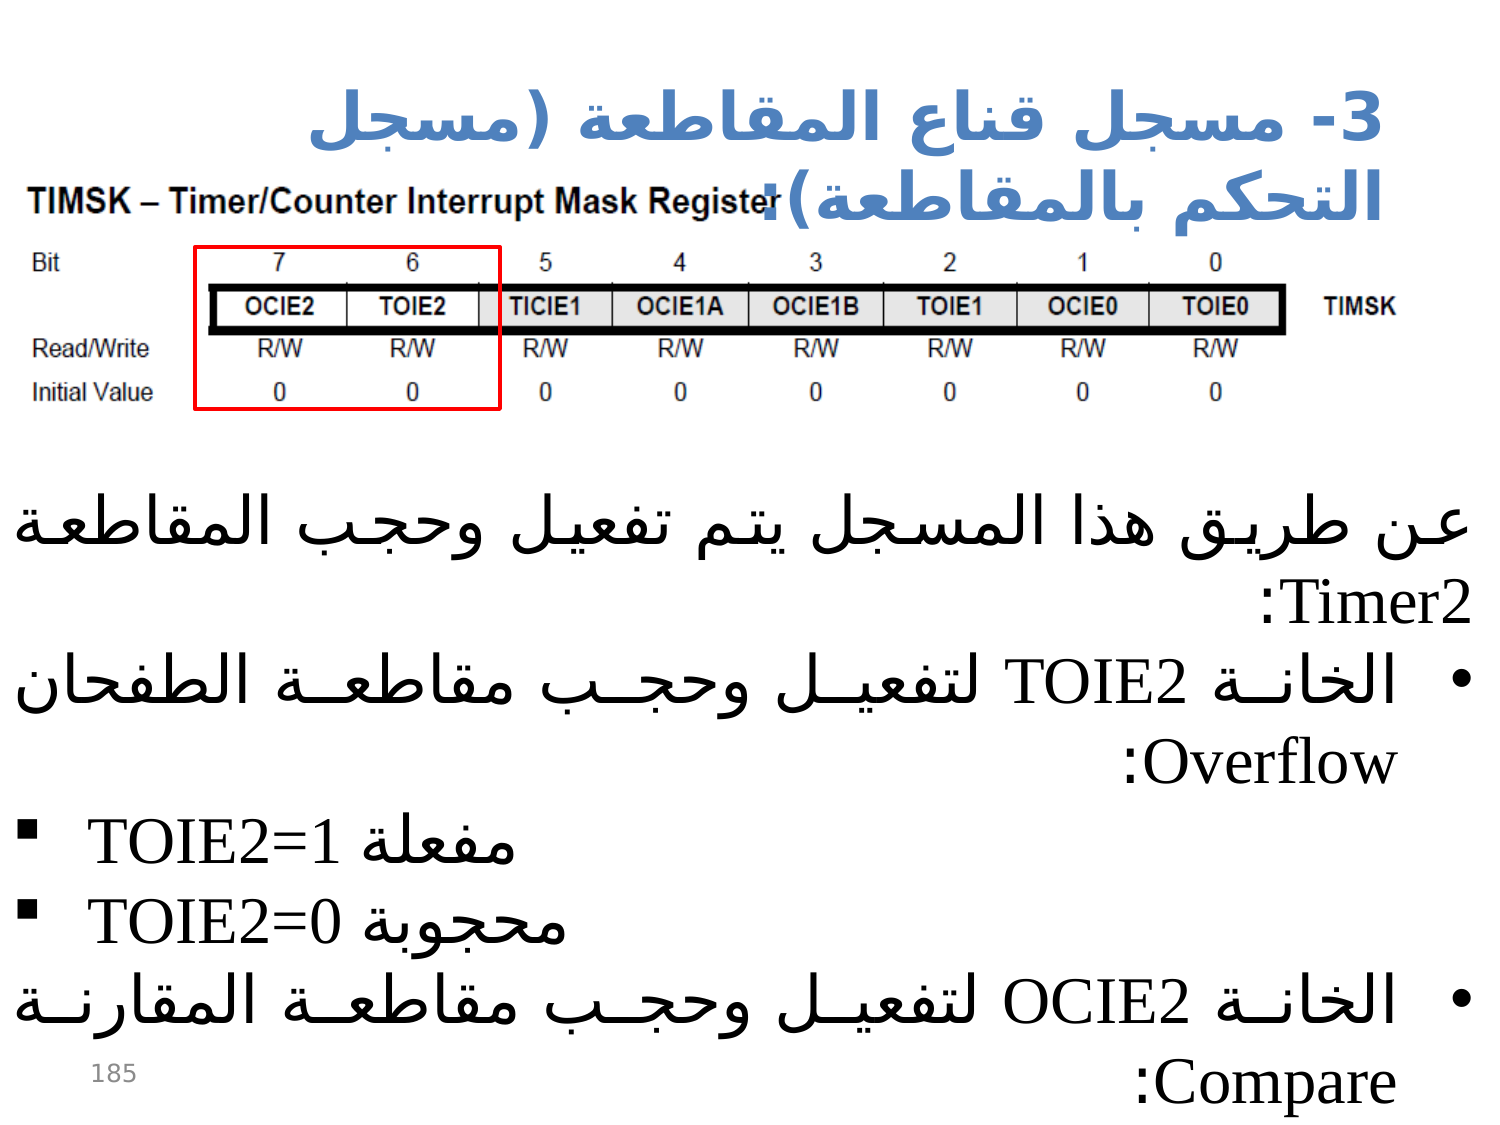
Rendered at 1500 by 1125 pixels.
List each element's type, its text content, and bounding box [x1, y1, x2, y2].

picture [12, 147, 1474, 471]
text_box 3- مسجل قناع المقاطعة (مسجل التحكم بالمقاطعة): [94, 66, 1401, 146]
text_box عن طريق هذا المسجل يتم تفعيل وحجب المقاطعة Timer2: الخانة TOIE2 لتفعيل وحجب مقاطعة الطفحان Overflow: TOIE2=1 مفعلة TOIE2=0 محجوبة الخانة OCIE2 لتفعيل وحجب مقاطعة المقارنة Compare: OCIE2 =1 مفعلة OCIE2 =0 محجوبة [0, 470, 1489, 1125]
